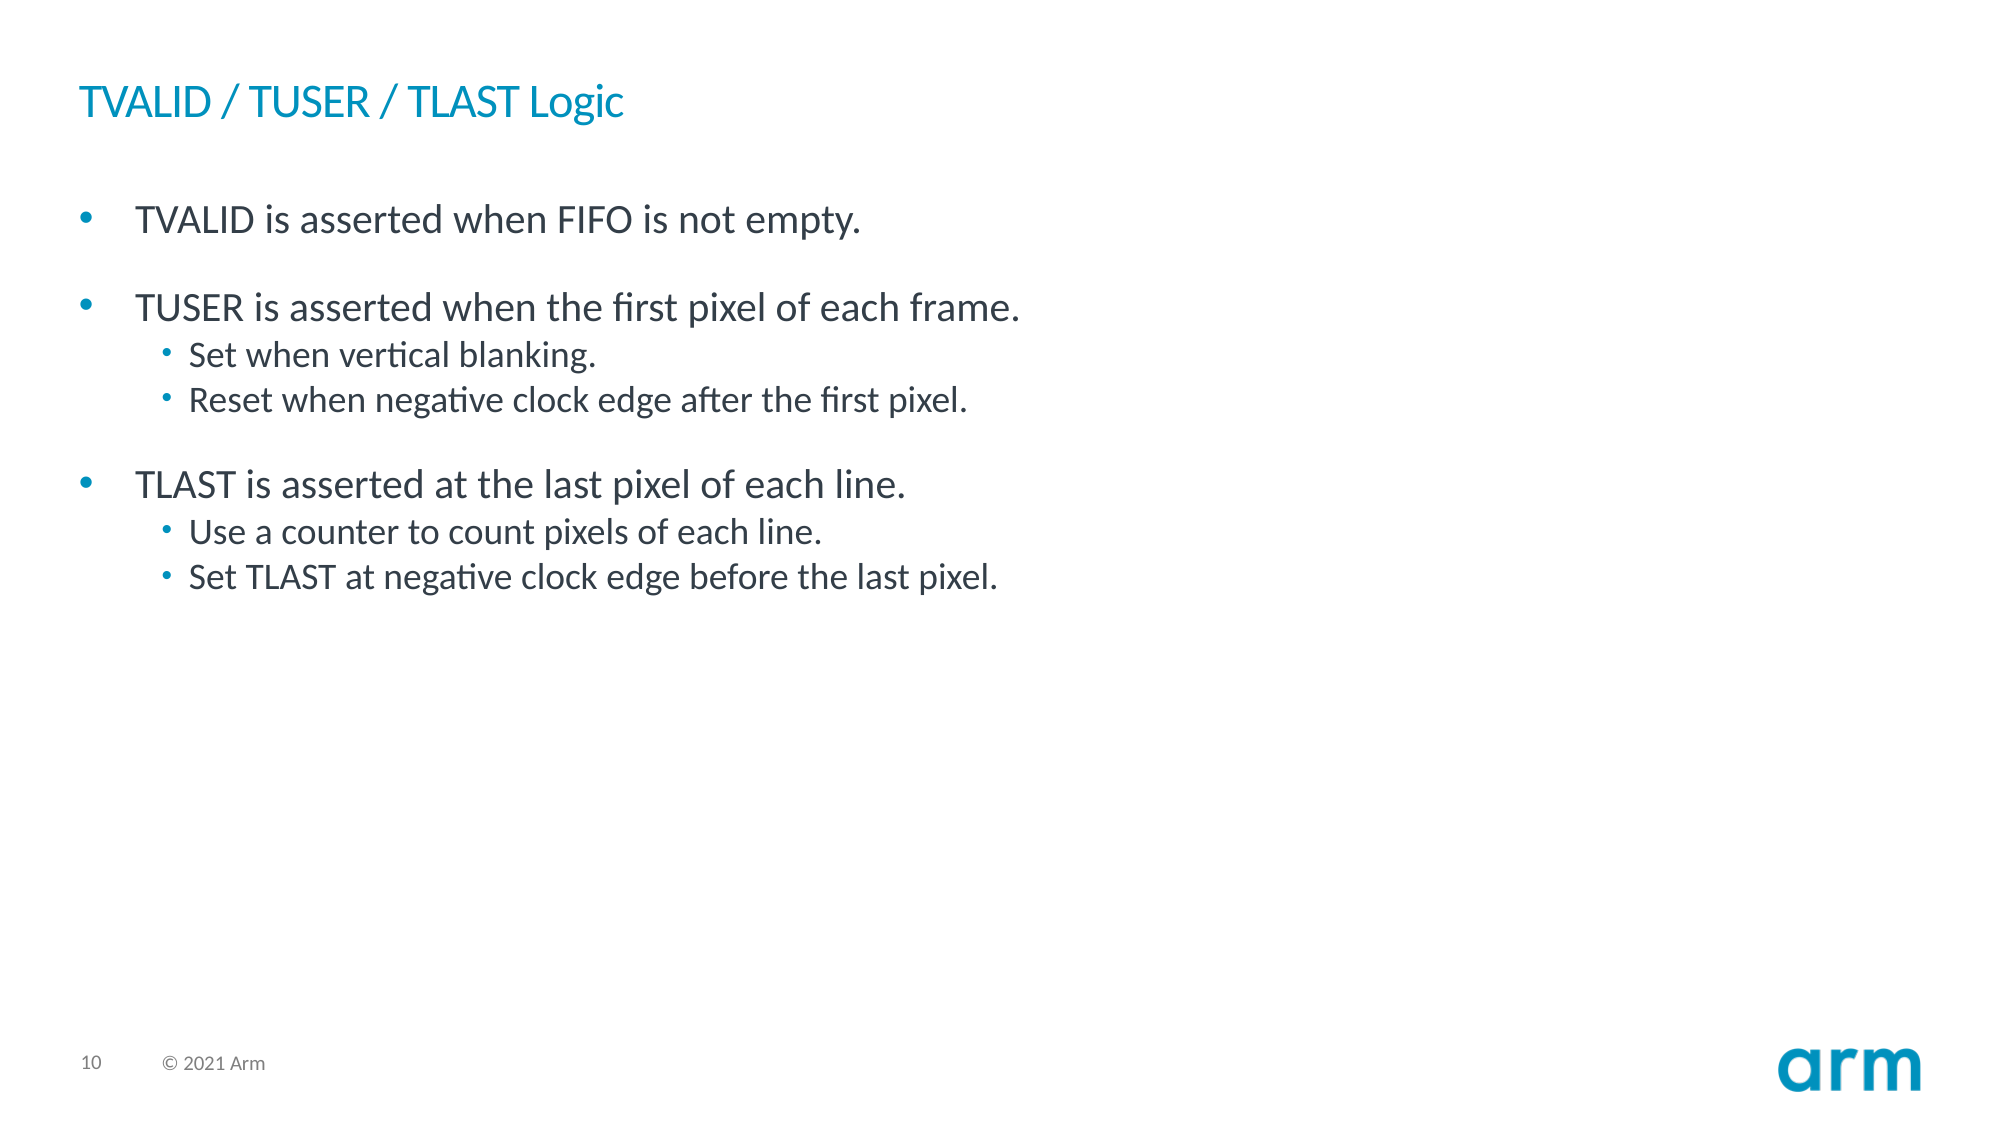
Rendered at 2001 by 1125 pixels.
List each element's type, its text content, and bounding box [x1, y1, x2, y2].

list TVALID is asserted when FIFO is not empty. TUSER is asserted when the first pixel of each frame. Set when vertical blanking. Reset when negative clock edge after the first pixel. TLAST is asserted at the last pixel of each line. Use a counter to count pixels of each line. Set TLAST at negative clock edge before the last pixel. [78, 192, 1922, 1004]
title TVALID / TUSER / TLAST Logic [78, 78, 1922, 186]
picture [1777, 1047, 1922, 1093]
